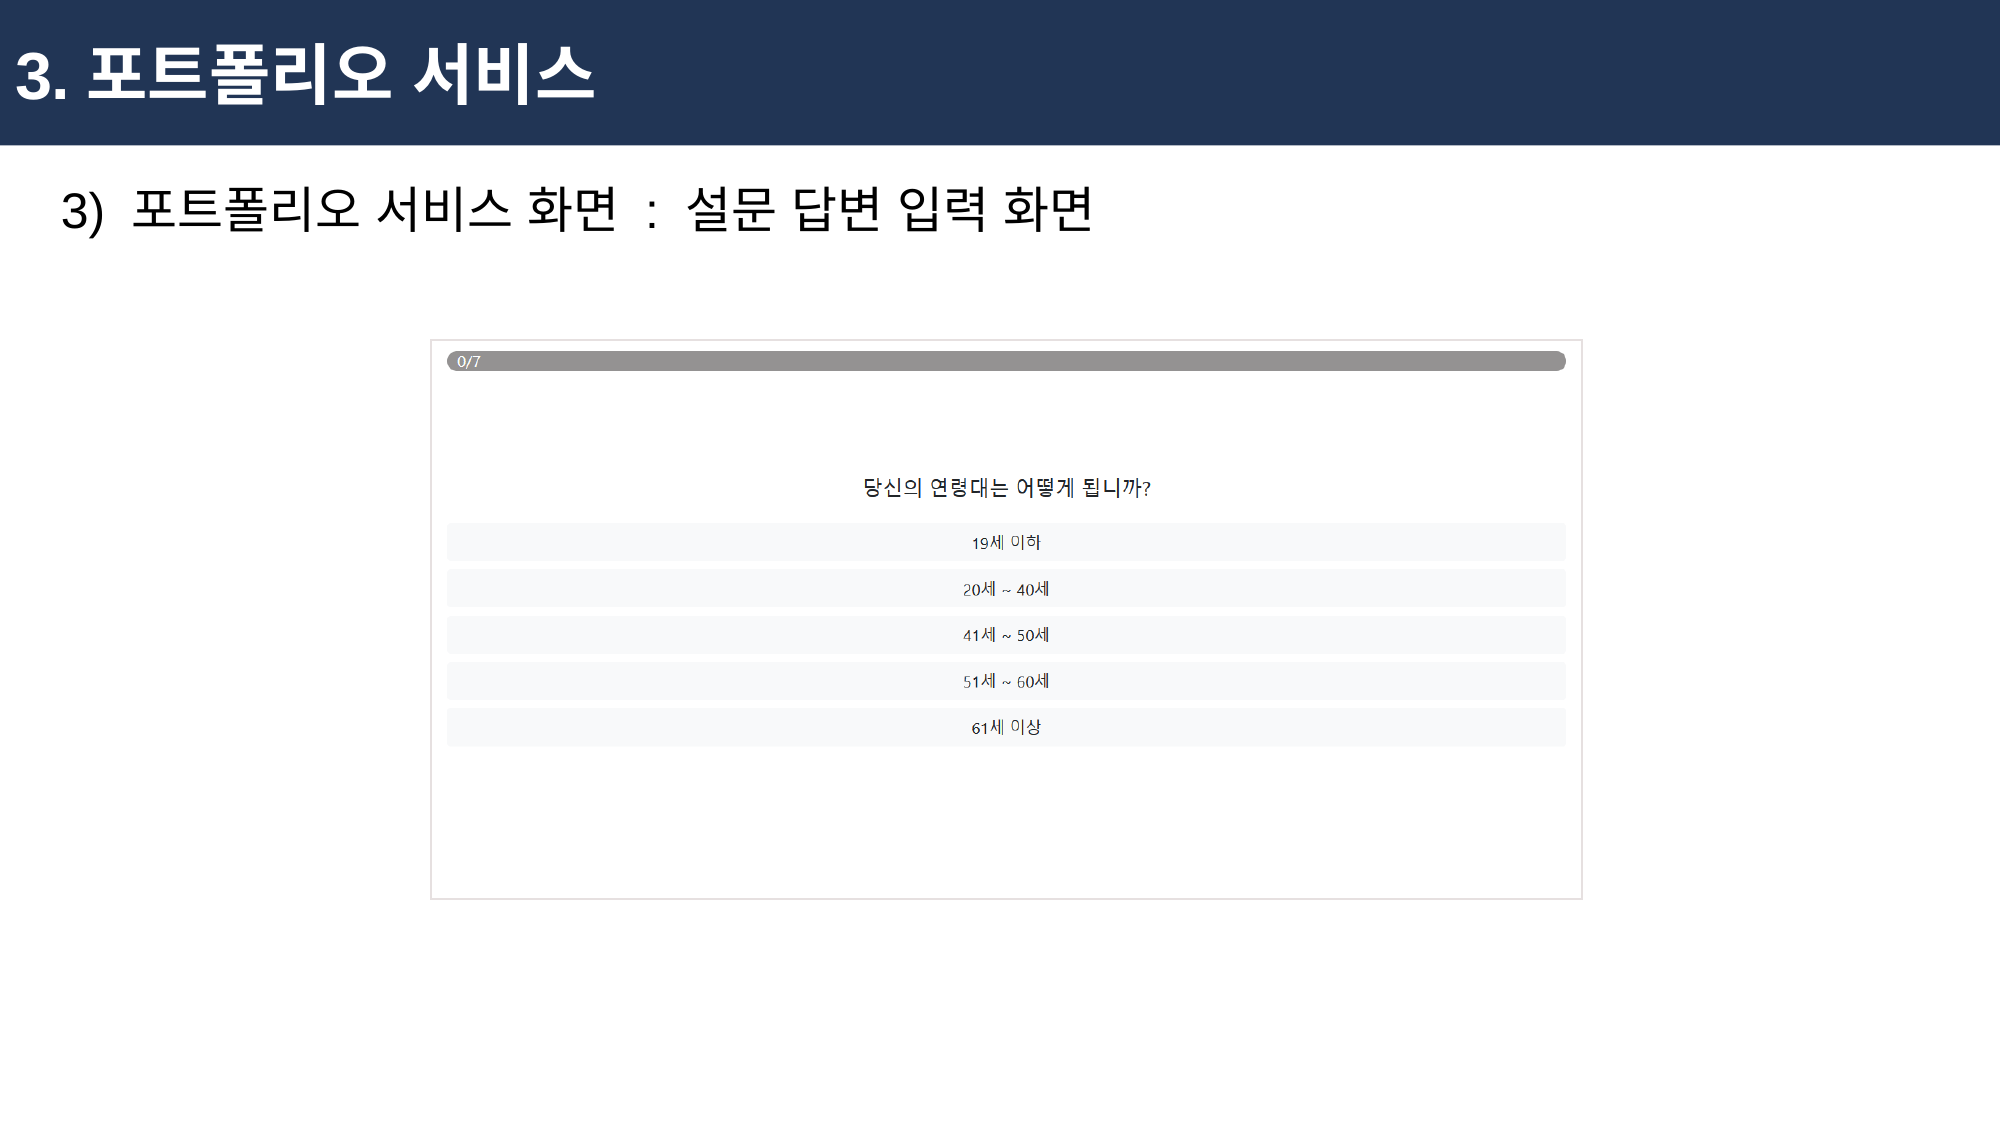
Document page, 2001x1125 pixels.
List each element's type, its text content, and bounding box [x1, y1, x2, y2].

text_box 3.포트폴리오 서비스 [0, 0, 2000, 146]
picture [401, 321, 1613, 919]
text_box 3) 포트폴리오 서비스 화면 : 설문 답변 입력 화면 [45, 170, 1146, 246]
